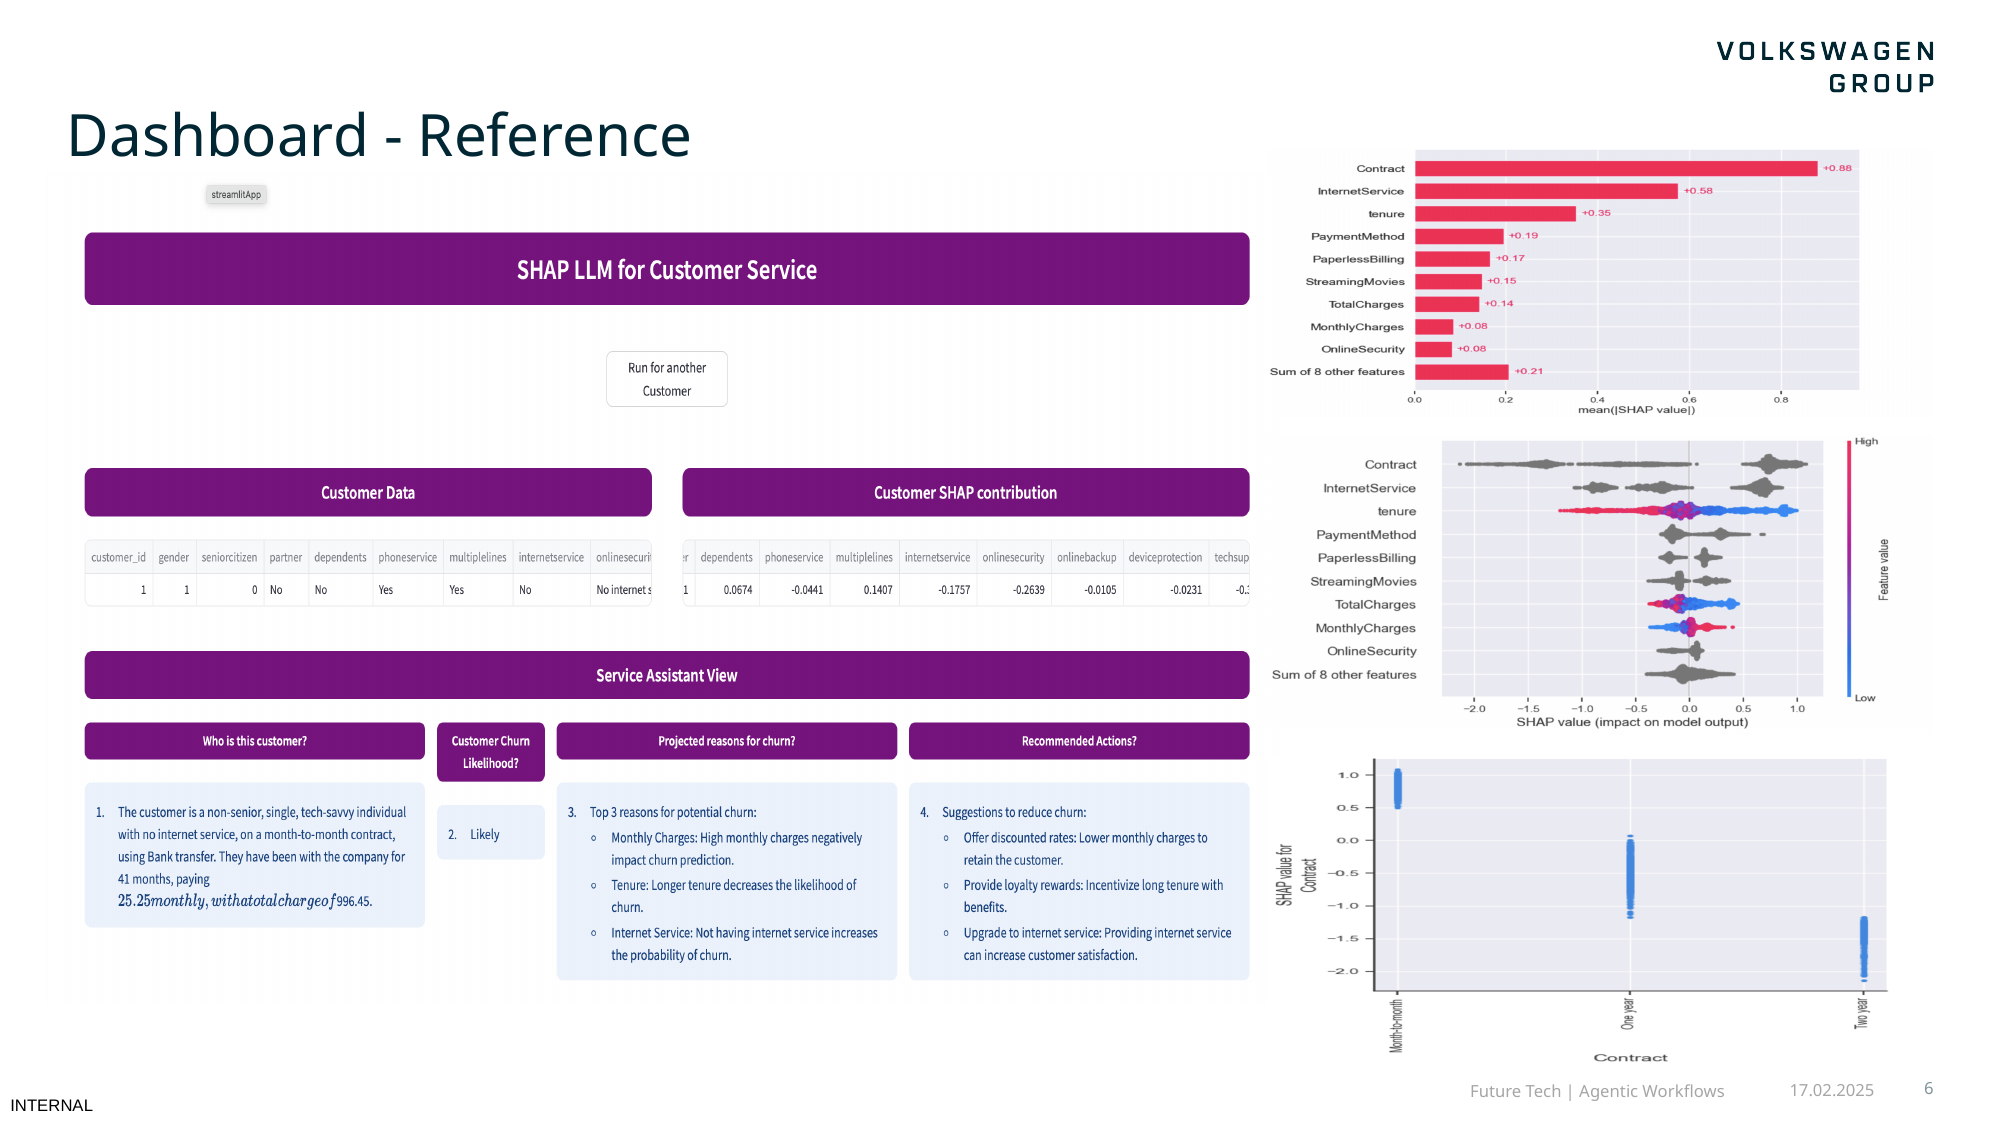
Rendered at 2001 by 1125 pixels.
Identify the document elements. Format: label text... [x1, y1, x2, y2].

title Dashboard - Reference [66, 105, 1933, 170]
picture [1702, 27, 1948, 107]
picture [45, 149, 1936, 1065]
footer Future Tech | Agentic Workflows [66, 1080, 1726, 1101]
slide_number 6 [1875, 1079, 1934, 1100]
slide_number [1756, 1079, 1875, 1100]
